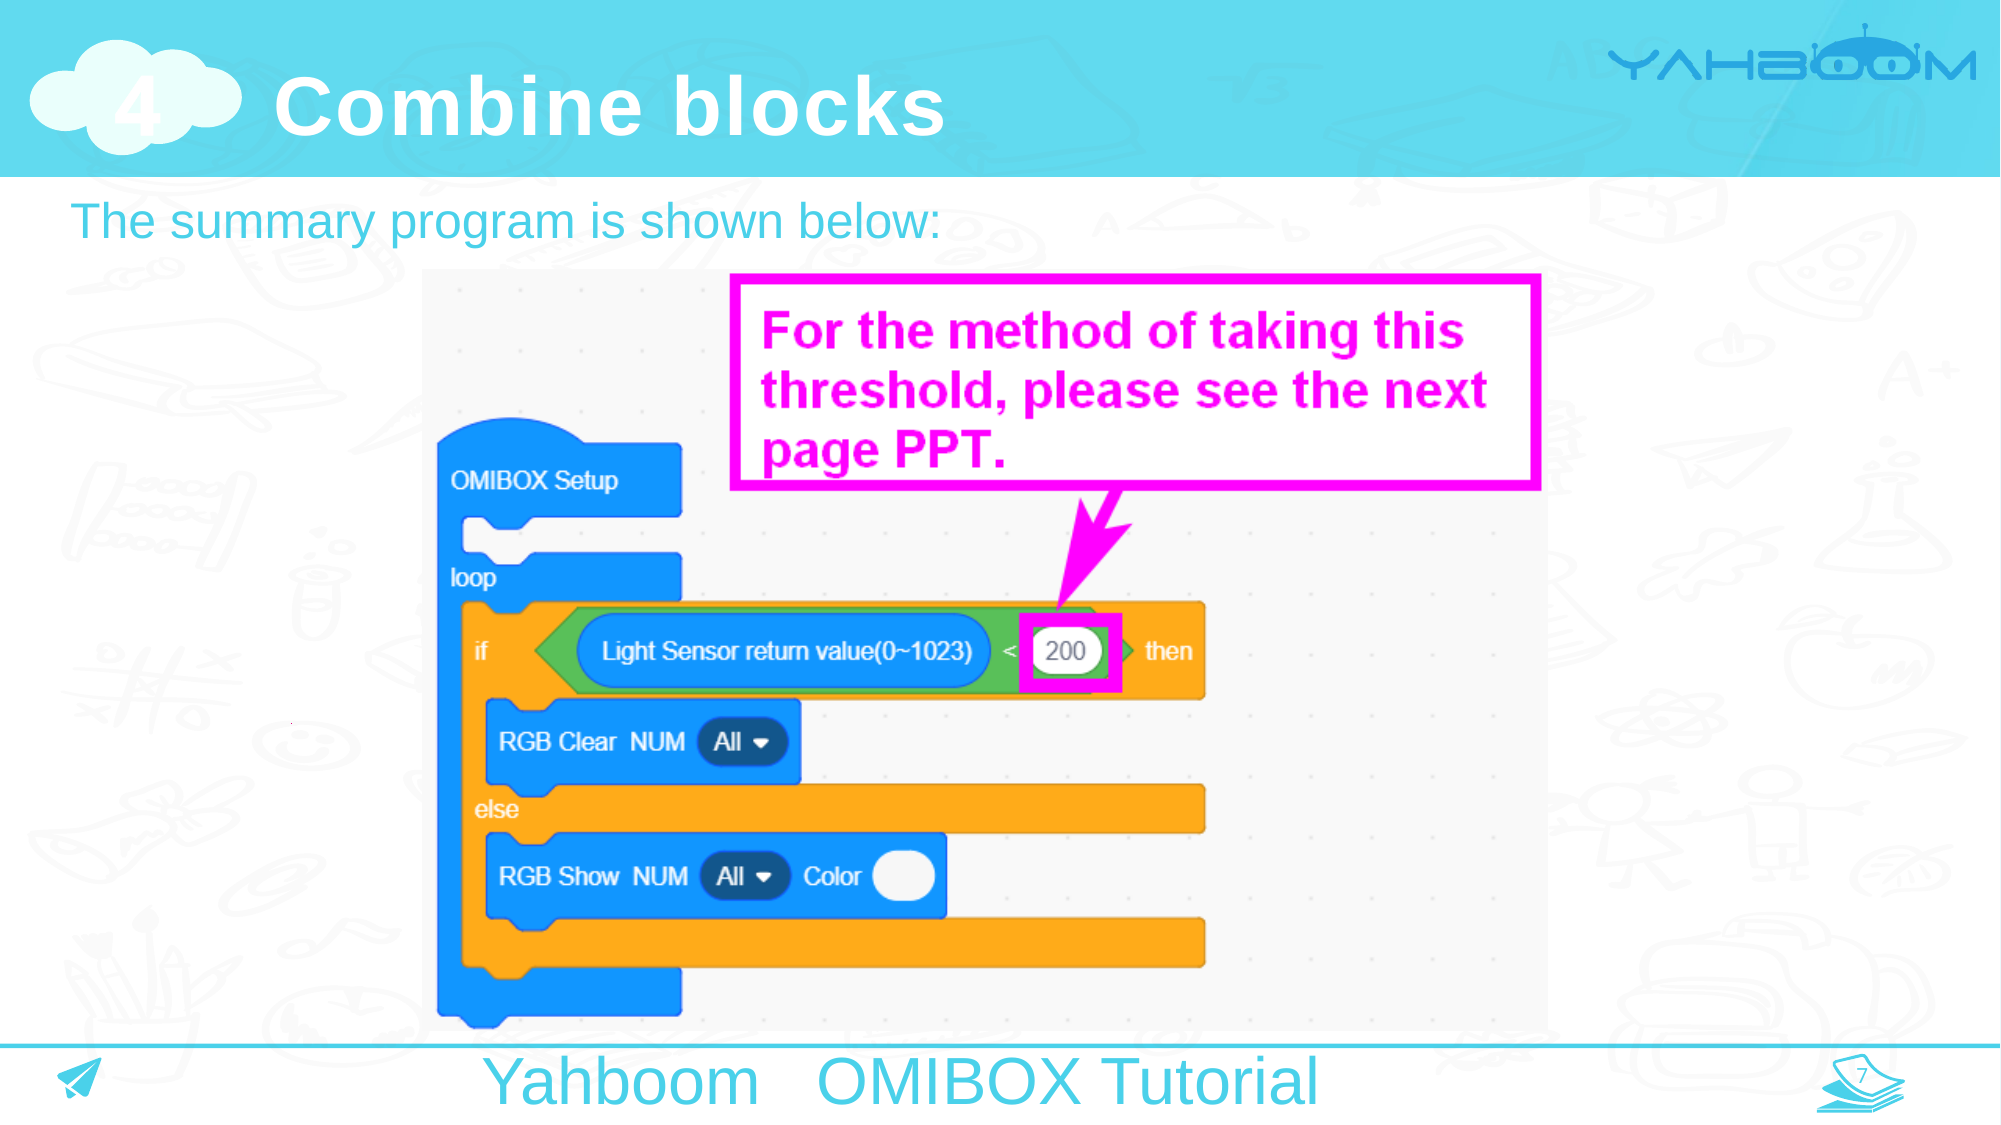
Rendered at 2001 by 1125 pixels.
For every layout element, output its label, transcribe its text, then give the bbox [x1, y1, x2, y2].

text_box Yahboom OMIBOX Tutorial [466, 1031, 1336, 1125]
picture [421, 269, 1548, 1031]
text_box Combine blocks [258, 44, 964, 160]
picture [0, 0, 2001, 1125]
text_box The summary program is shown below: [55, 180, 1091, 256]
text_box 4 [98, 44, 177, 160]
